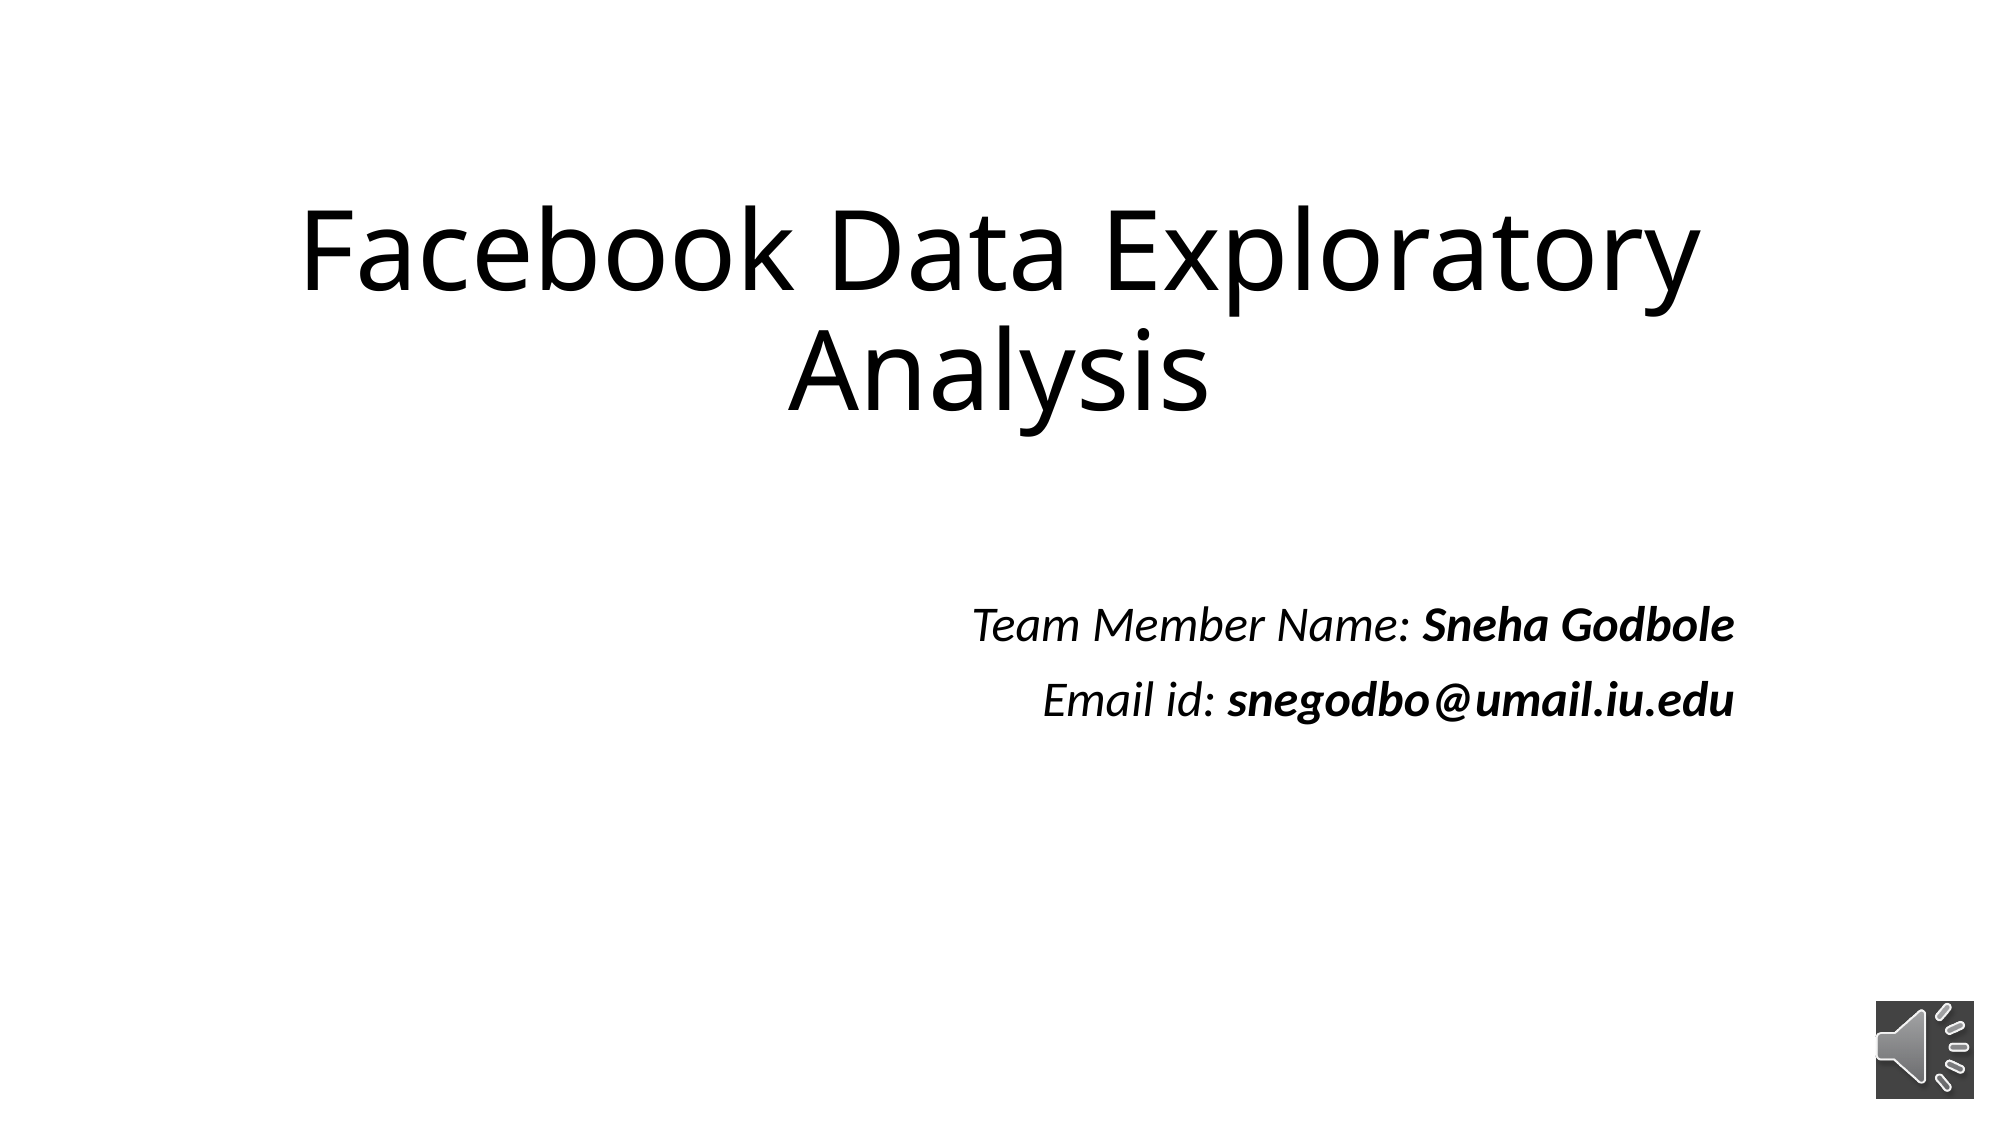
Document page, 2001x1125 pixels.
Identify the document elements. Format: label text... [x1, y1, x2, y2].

subtitle Team Member Name: Sneha Godbole Email id: snegodbo@umail.iu.edu [249, 590, 1750, 863]
title Facebook Data Exploratory Analysis [249, 184, 1750, 576]
picture [1874, 999, 1975, 1100]
